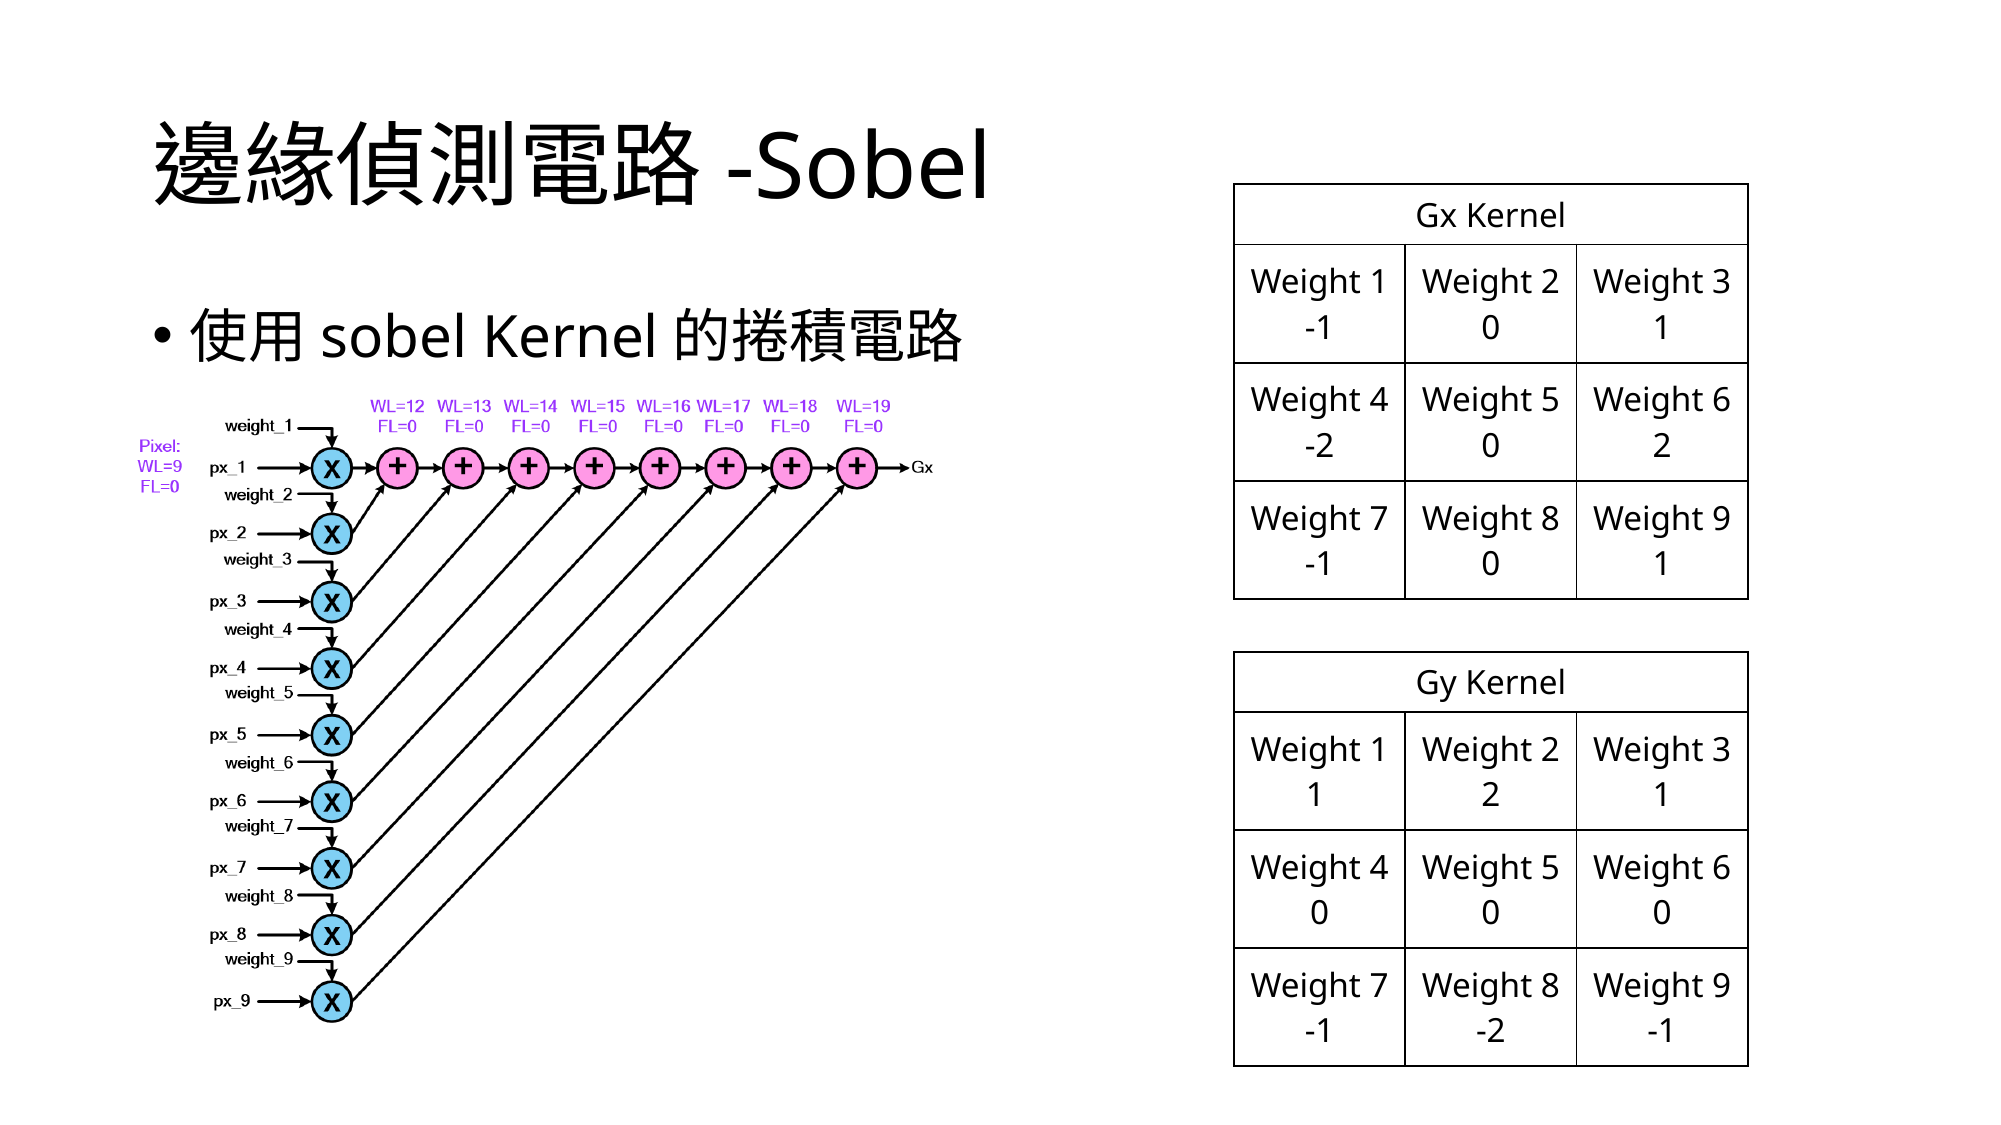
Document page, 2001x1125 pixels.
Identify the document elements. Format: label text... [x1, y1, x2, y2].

picture [136, 394, 933, 1023]
title 邊緣偵測電路-Sobel [137, 59, 1863, 278]
table_cell Weight 7 -1 [1235, 1014, 1404, 1065]
table_cell Weight 8 -2 [1406, 1014, 1576, 1065]
table_cell Weight 2 0 [1406, 245, 1576, 299]
table_header Gx Kernel [1235, 185, 1747, 244]
list 使用sobel Kernel的捲積電路 [137, 299, 1863, 1014]
table_cell Weight 3 1 [1577, 245, 1747, 299]
table_cell Weight 1 -1 [1235, 245, 1404, 299]
table_cell Weight 9 -1 [1577, 1014, 1747, 1065]
